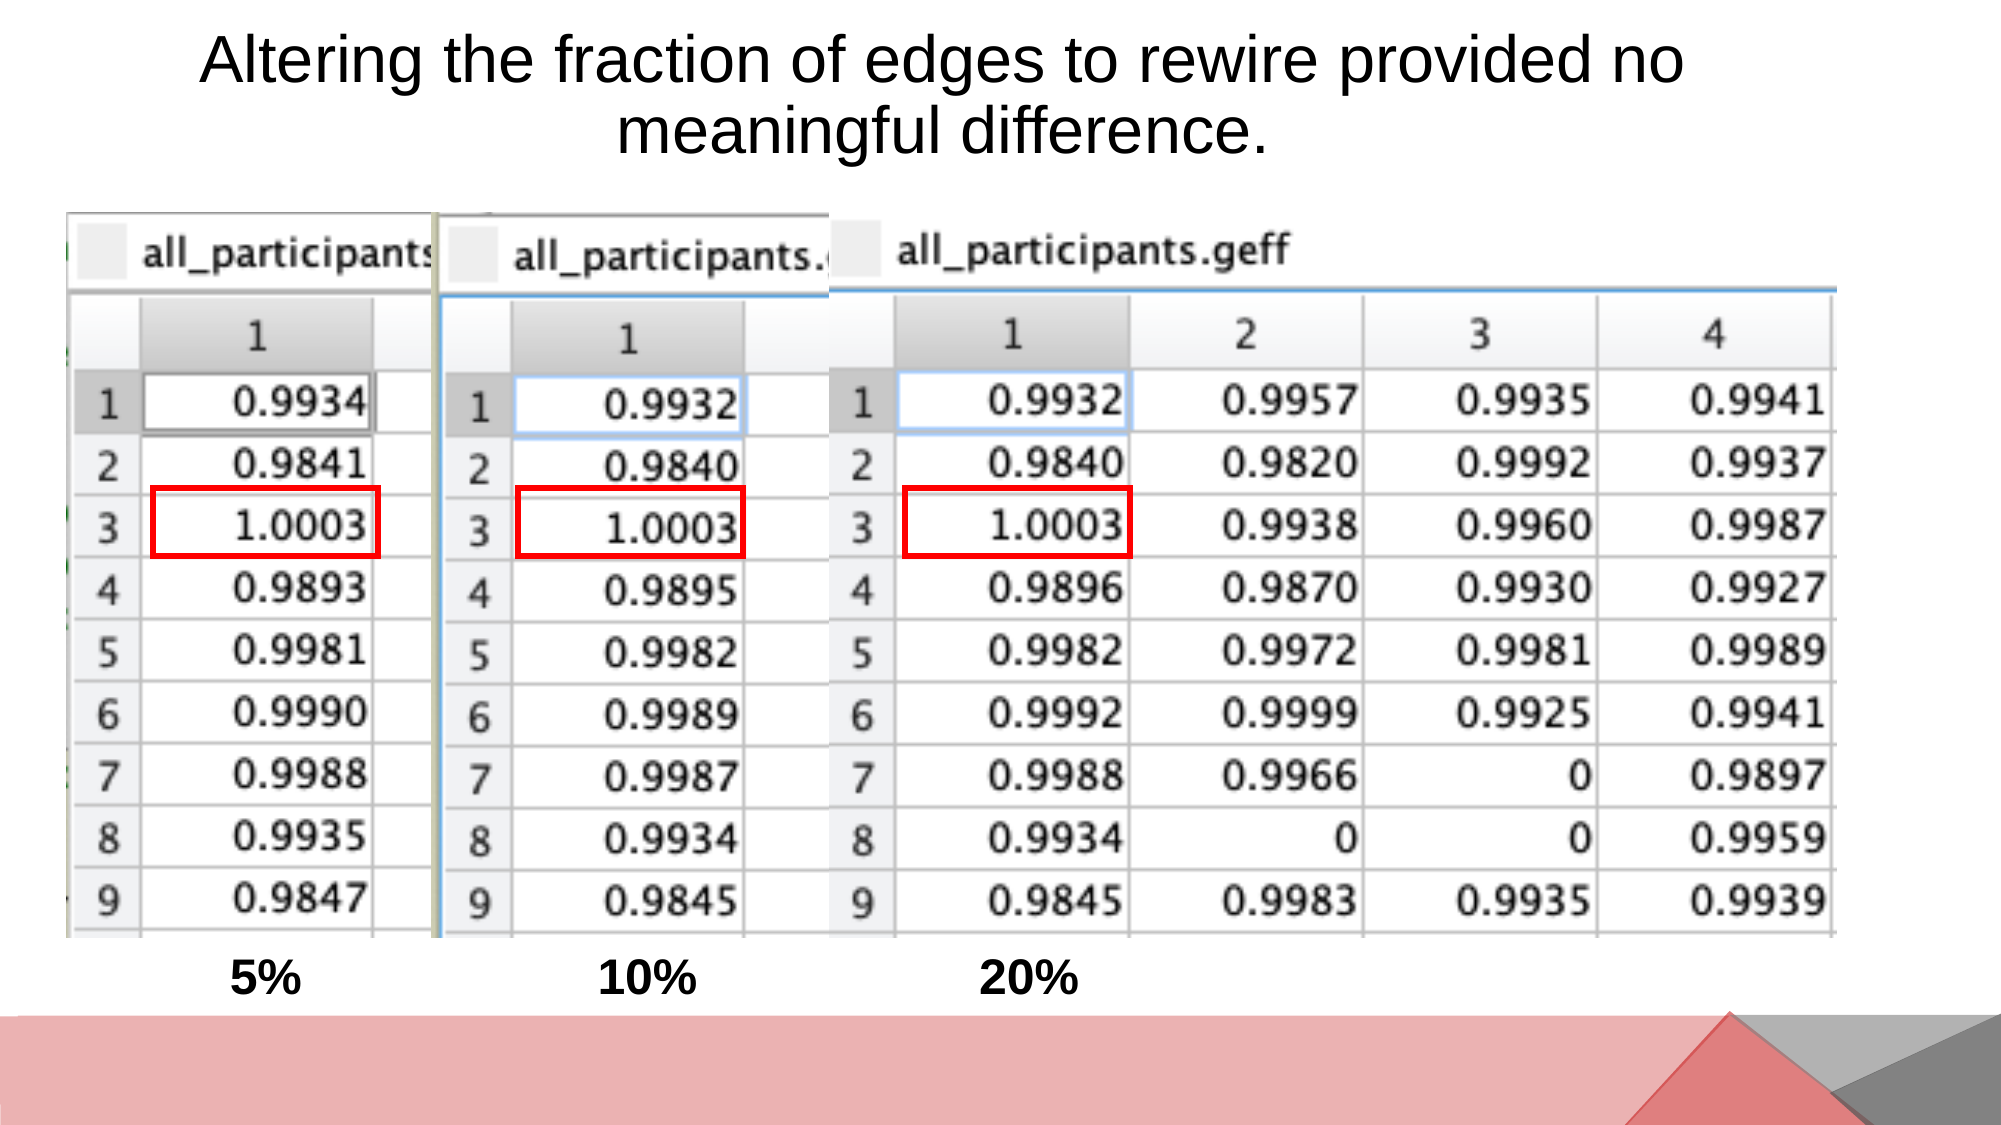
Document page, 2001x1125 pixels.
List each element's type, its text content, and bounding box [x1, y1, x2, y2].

text_box 5% [153, 938, 379, 1013]
text_box 20% [916, 938, 1142, 1013]
title Altering the fraction of edges to rewire provided no meaningful difference. [66, 44, 1821, 212]
text_box 10% [534, 938, 760, 1013]
picture [66, 212, 1837, 938]
